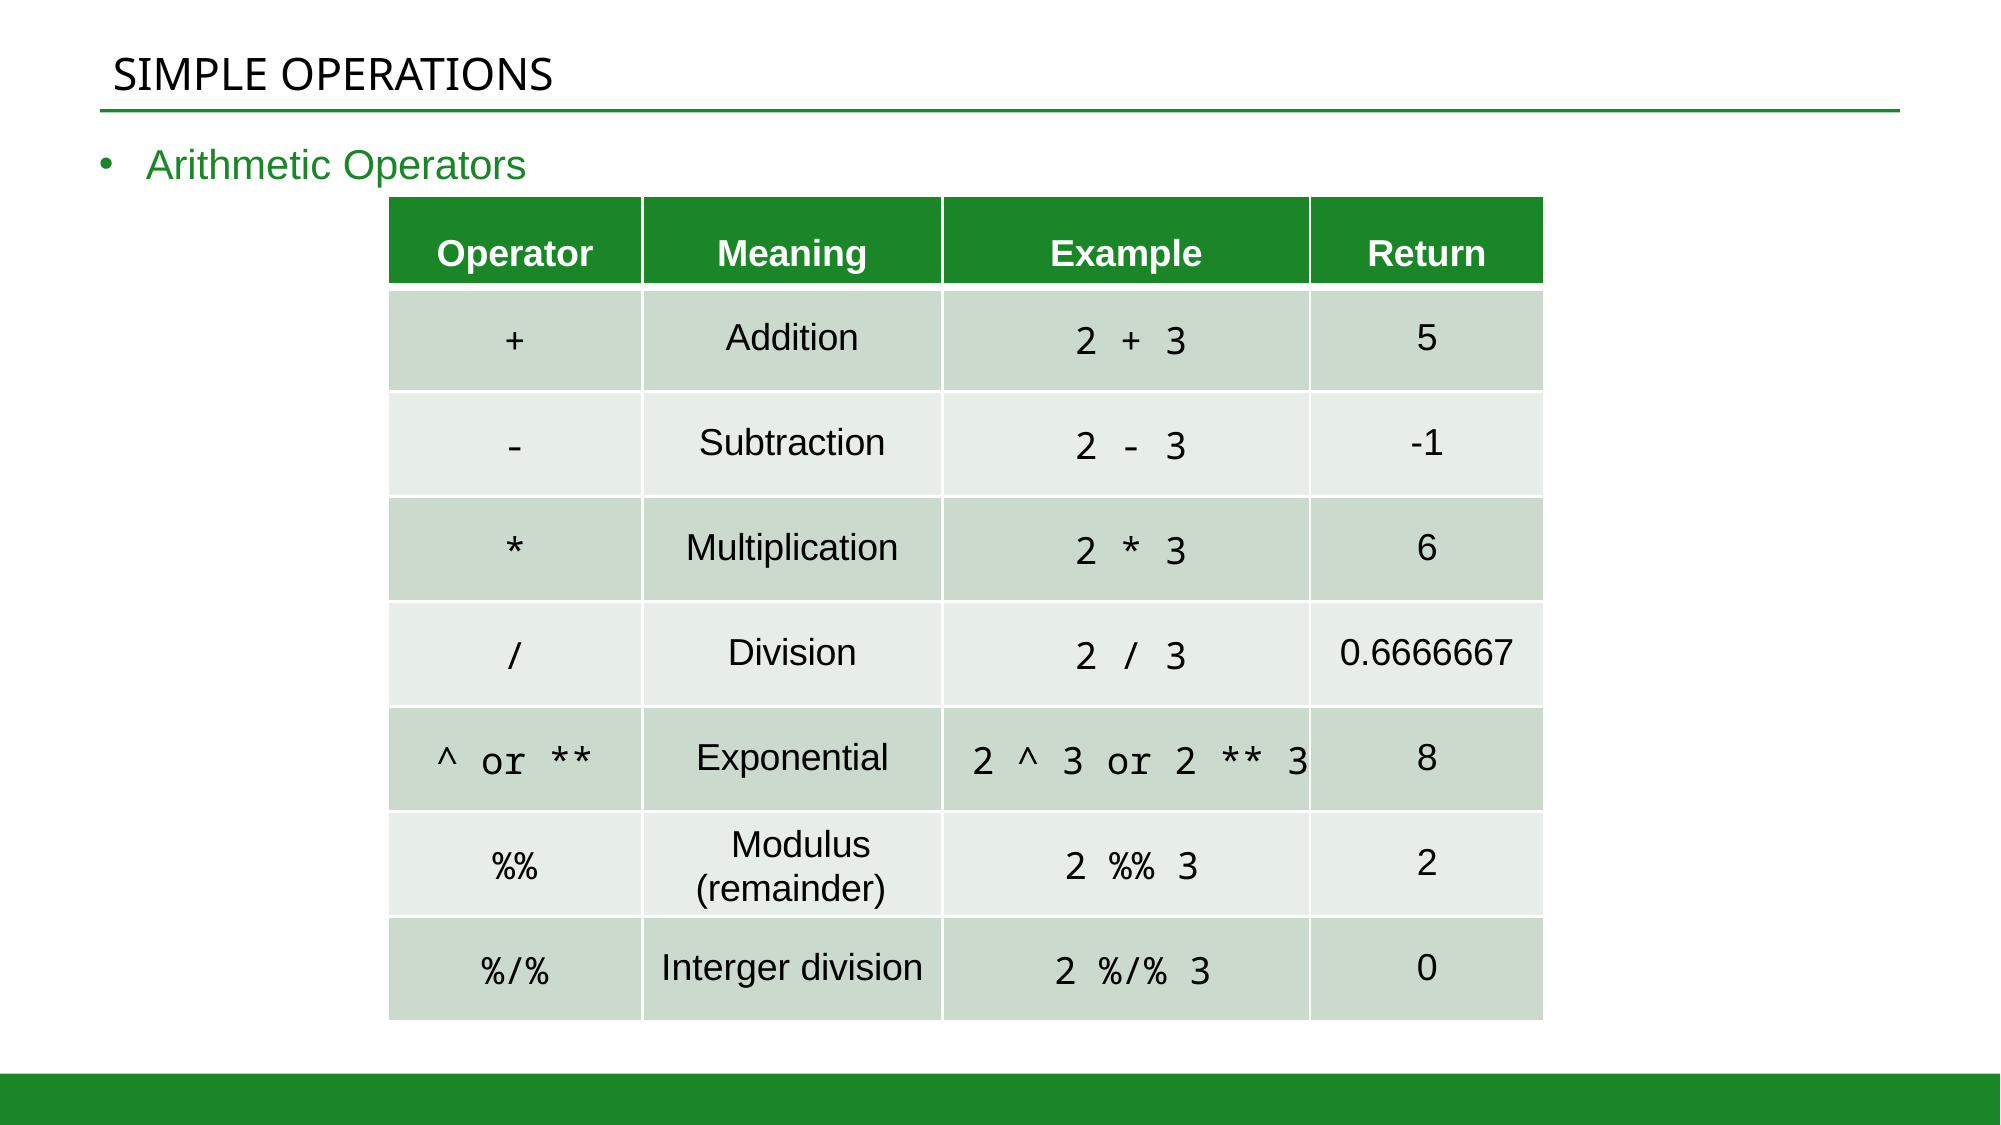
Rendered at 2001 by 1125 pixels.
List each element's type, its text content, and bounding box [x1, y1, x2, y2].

table_header Example [944, 197, 1309, 283]
table_cell 2 ^ 3 or 2 ** 3 [944, 708, 1309, 810]
table_header Operator [389, 197, 641, 283]
table_cell %% [389, 813, 641, 915]
table_cell 8 [1311, 708, 1543, 810]
table_header Meaning [644, 197, 941, 283]
table_cell 0.6666667 [1311, 603, 1543, 705]
table_cell Addition [644, 291, 941, 390]
table_cell - [389, 393, 641, 495]
table_cell * [389, 498, 641, 600]
title SIMPLE OPERATIONS [112, 45, 1292, 100]
table_cell 6 [1311, 498, 1543, 600]
table_cell 2 - 3 [944, 393, 1309, 495]
table_cell 2 * 3 [944, 498, 1309, 600]
table_cell 2 [1311, 813, 1543, 915]
table_cell 2 + 3 [944, 291, 1309, 390]
table_cell Modulus (remainder) [644, 813, 941, 915]
table_cell 5 [1311, 291, 1543, 390]
table_cell + [389, 291, 641, 390]
table_cell -1 [1311, 393, 1543, 495]
table_cell Division [644, 603, 941, 705]
table_cell / [389, 603, 641, 705]
table_cell Interger division [644, 918, 941, 1020]
table_cell 2 %% 3 [944, 813, 1309, 915]
table_cell 2 %/% 3 [944, 918, 1309, 1020]
table_cell %/% [389, 918, 641, 1020]
table_cell Exponential [644, 708, 941, 810]
list Arithmetic Operators [98, 138, 1901, 905]
table_cell 0 [1311, 918, 1543, 1020]
table_header Return [1311, 197, 1543, 283]
table_cell Subtraction [644, 393, 941, 495]
table_cell 2 / 3 [944, 603, 1309, 705]
table_cell Multiplication [644, 498, 941, 600]
table_cell ^ or ** [389, 708, 641, 810]
